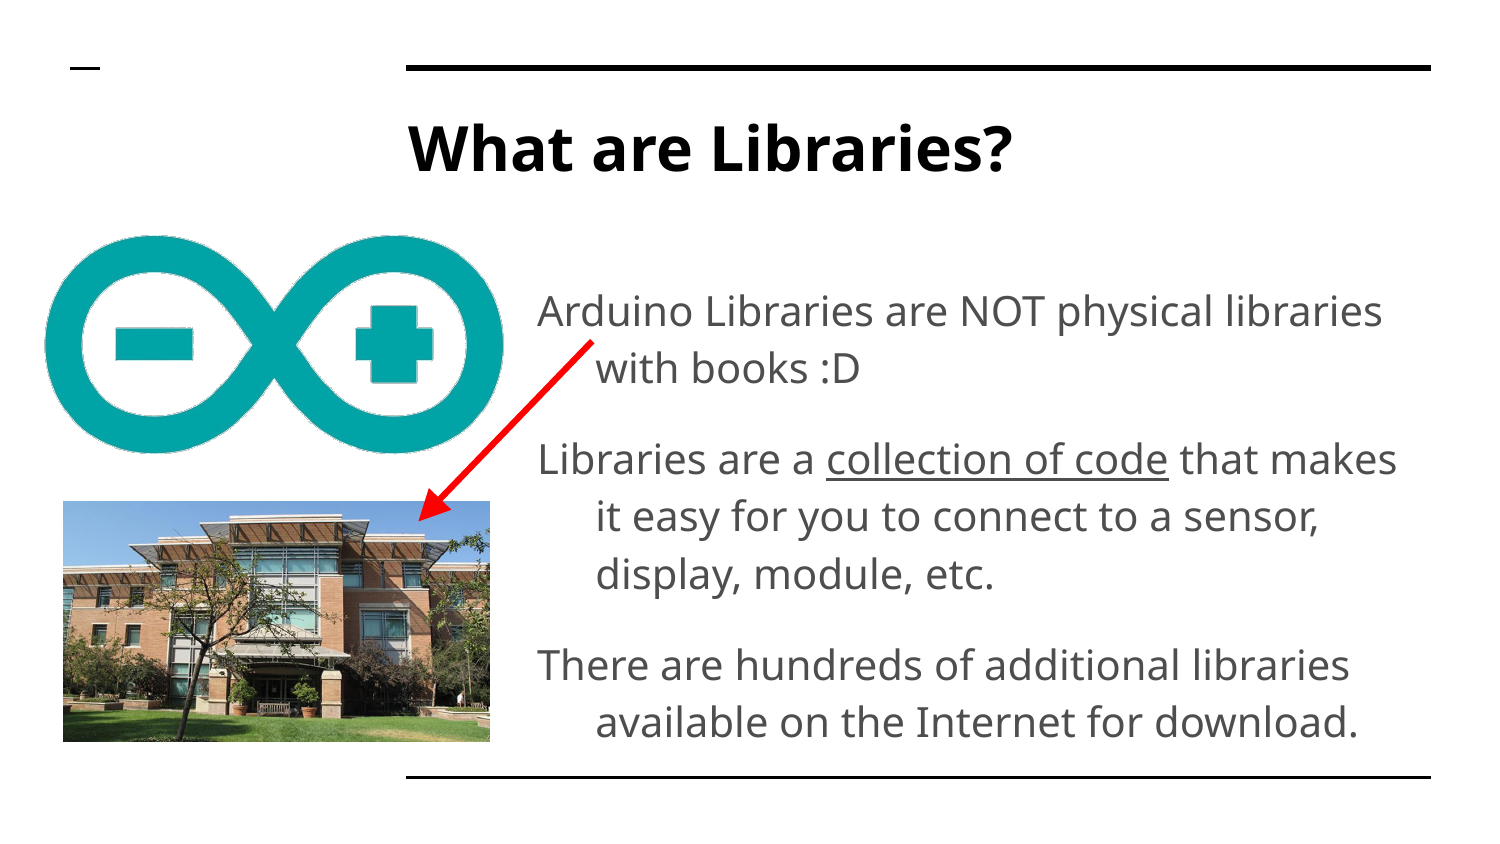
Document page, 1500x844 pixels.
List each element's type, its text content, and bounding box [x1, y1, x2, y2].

picture [39, 224, 514, 466]
list Arduino Libraries are NOT physical libraries with books :D Libraries are a collection of code that makes it easy for you to connect to a sensor, display, module, etc. There are hundreds of additional libraries available on the Internet for download. [505, 261, 1433, 755]
picture [63, 500, 490, 742]
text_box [418, 340, 593, 522]
title What are Libraries? [393, 94, 1431, 199]
